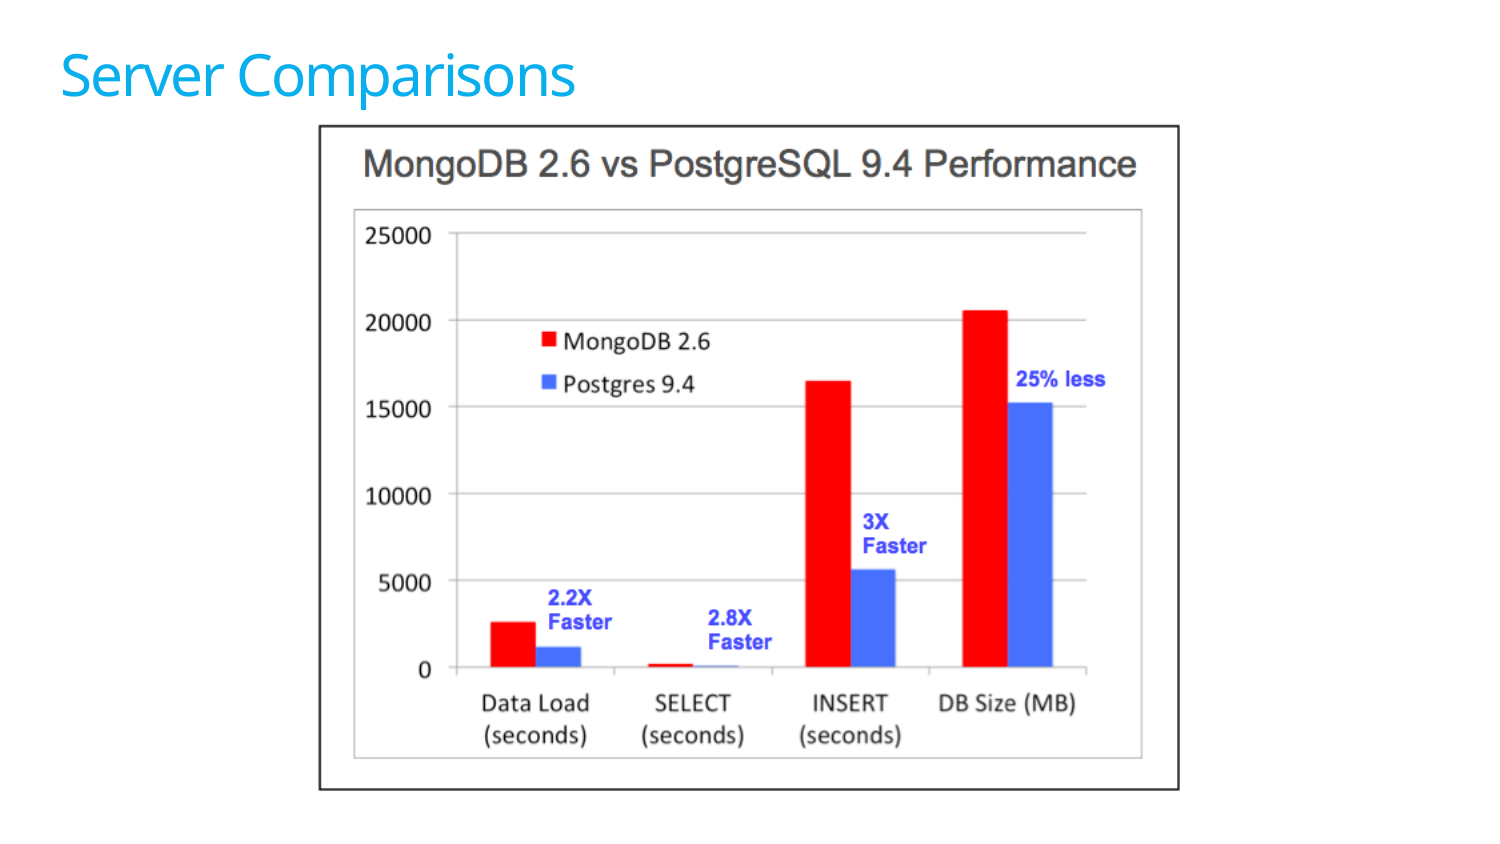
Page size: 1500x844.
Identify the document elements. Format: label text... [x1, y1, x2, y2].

picture [312, 117, 1189, 799]
title Server Comparisons [38, 34, 1463, 118]
